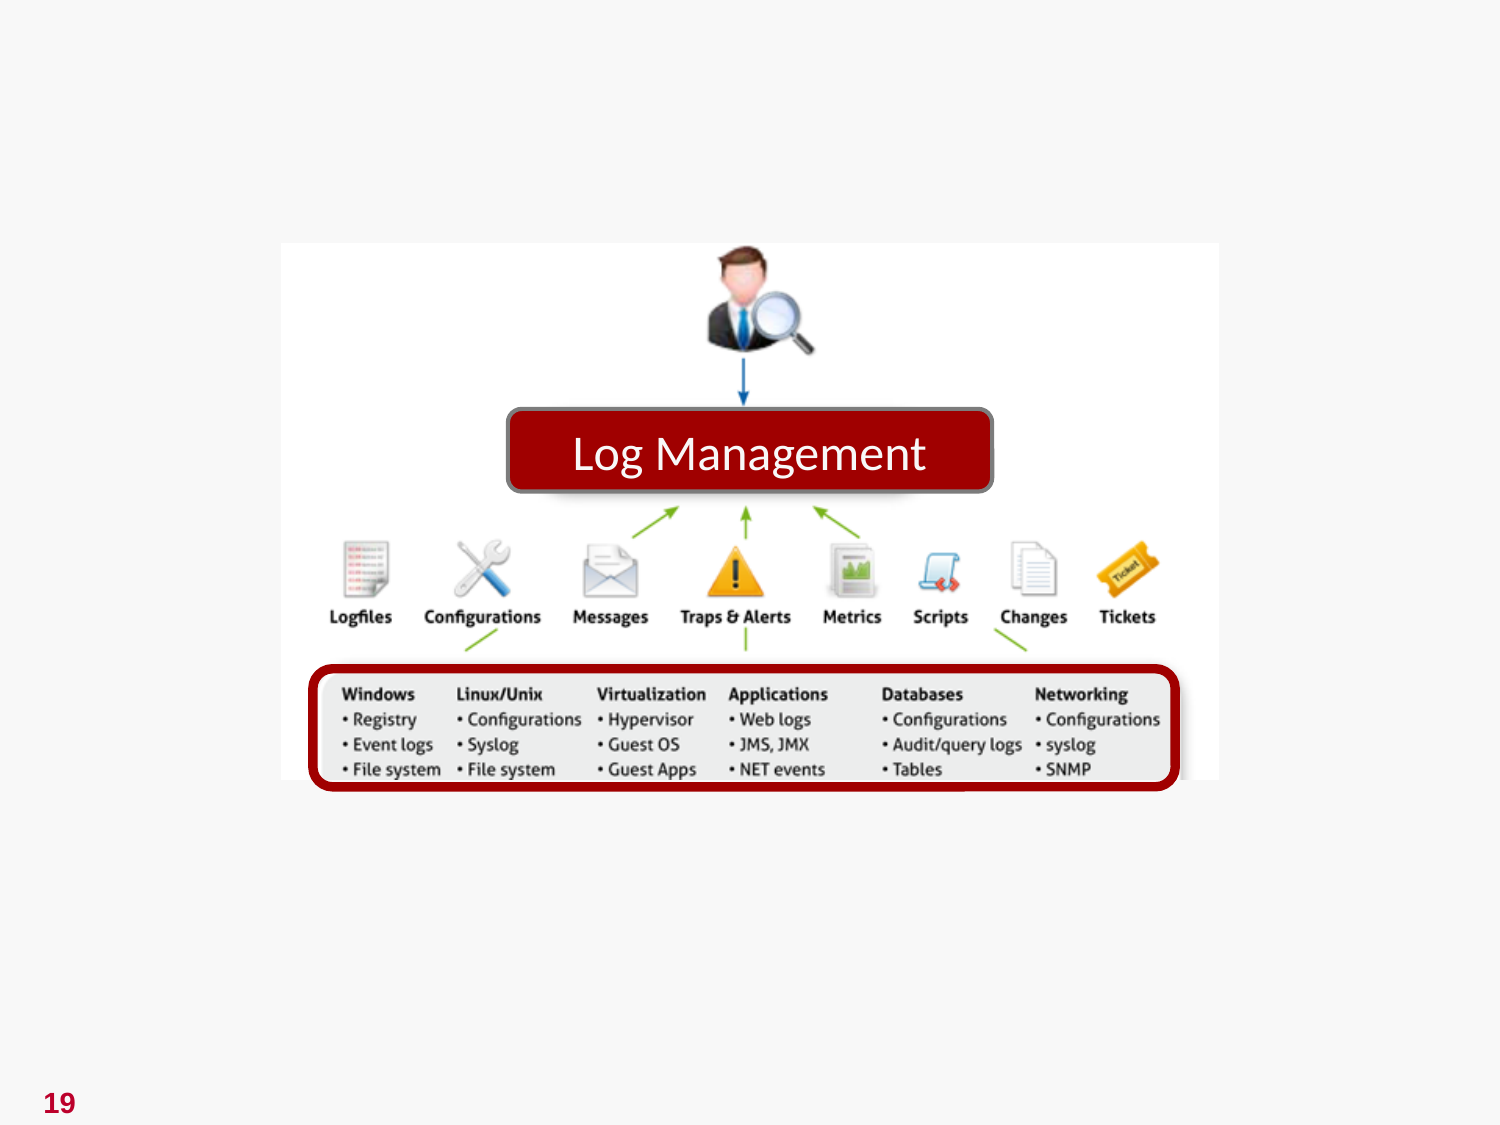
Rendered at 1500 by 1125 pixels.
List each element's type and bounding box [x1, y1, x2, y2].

picture [281, 243, 1219, 780]
